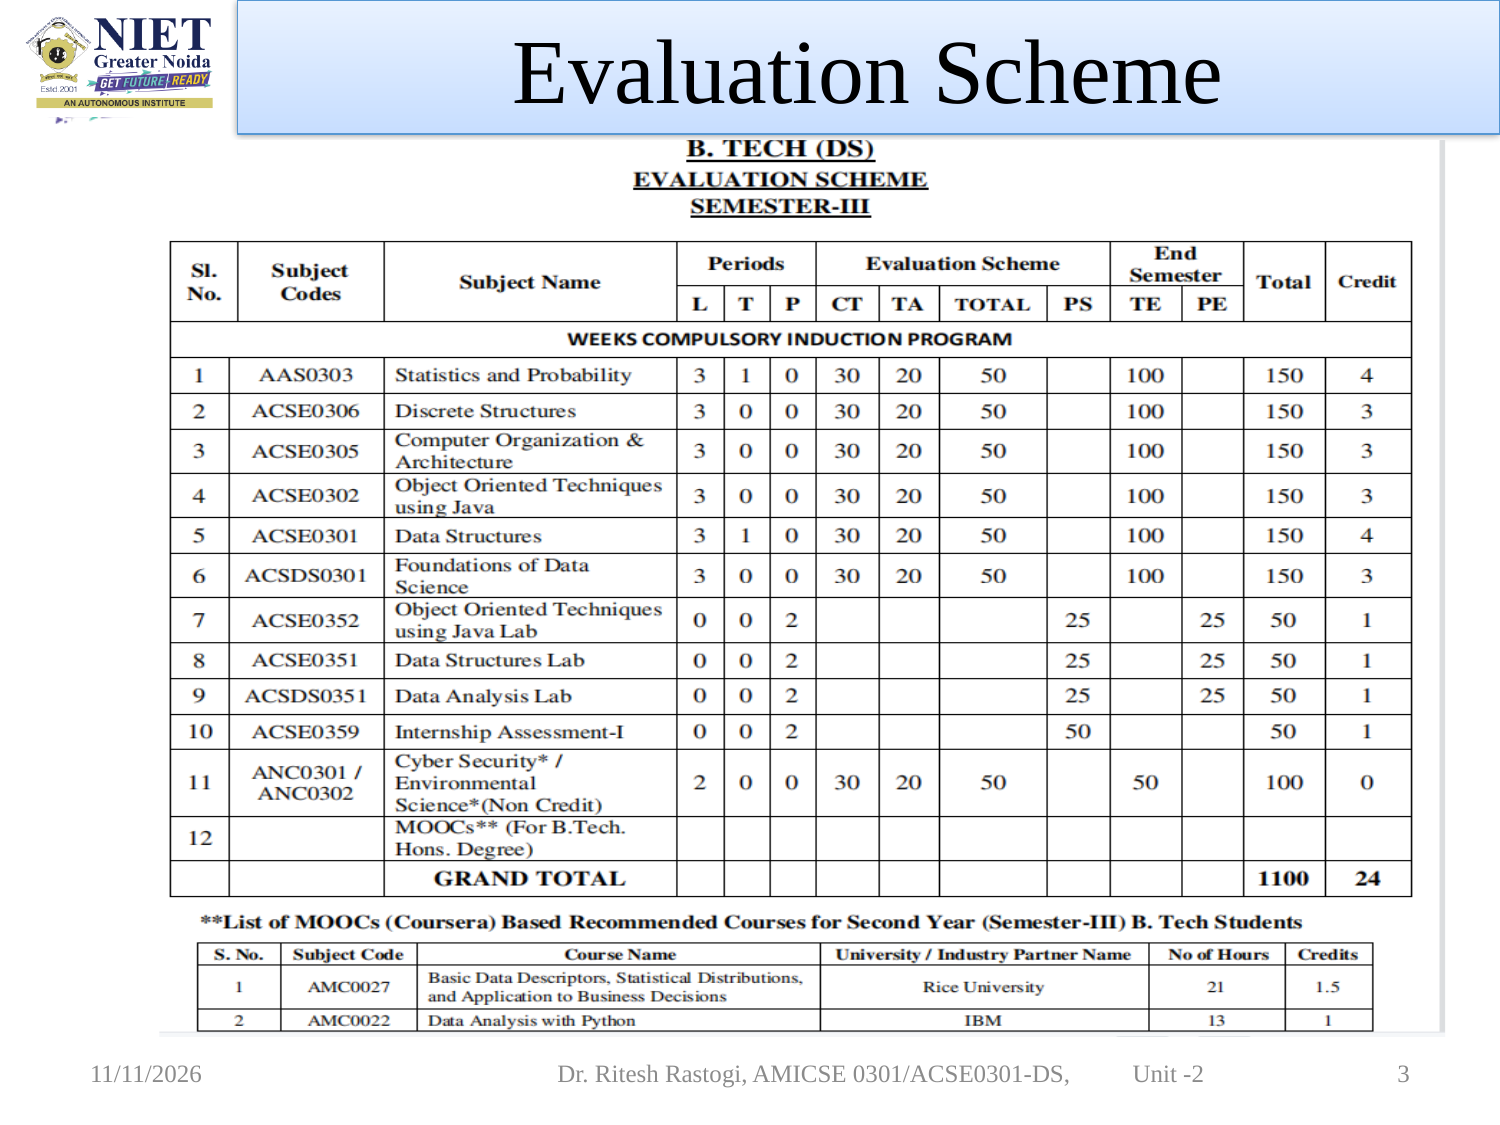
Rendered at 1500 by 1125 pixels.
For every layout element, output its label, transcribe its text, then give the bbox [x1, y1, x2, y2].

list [159, 140, 1446, 1037]
footer Dr. Ritesh Rastogi, AMICSE 0301/ACSE0301-DS, Unit -2 [512, 1046, 1250, 1103]
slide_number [75, 1042, 425, 1103]
picture [0, 0, 238, 135]
slide_number 3 [1250, 1046, 1425, 1103]
title Evaluation Scheme [238, 0, 1500, 135]
